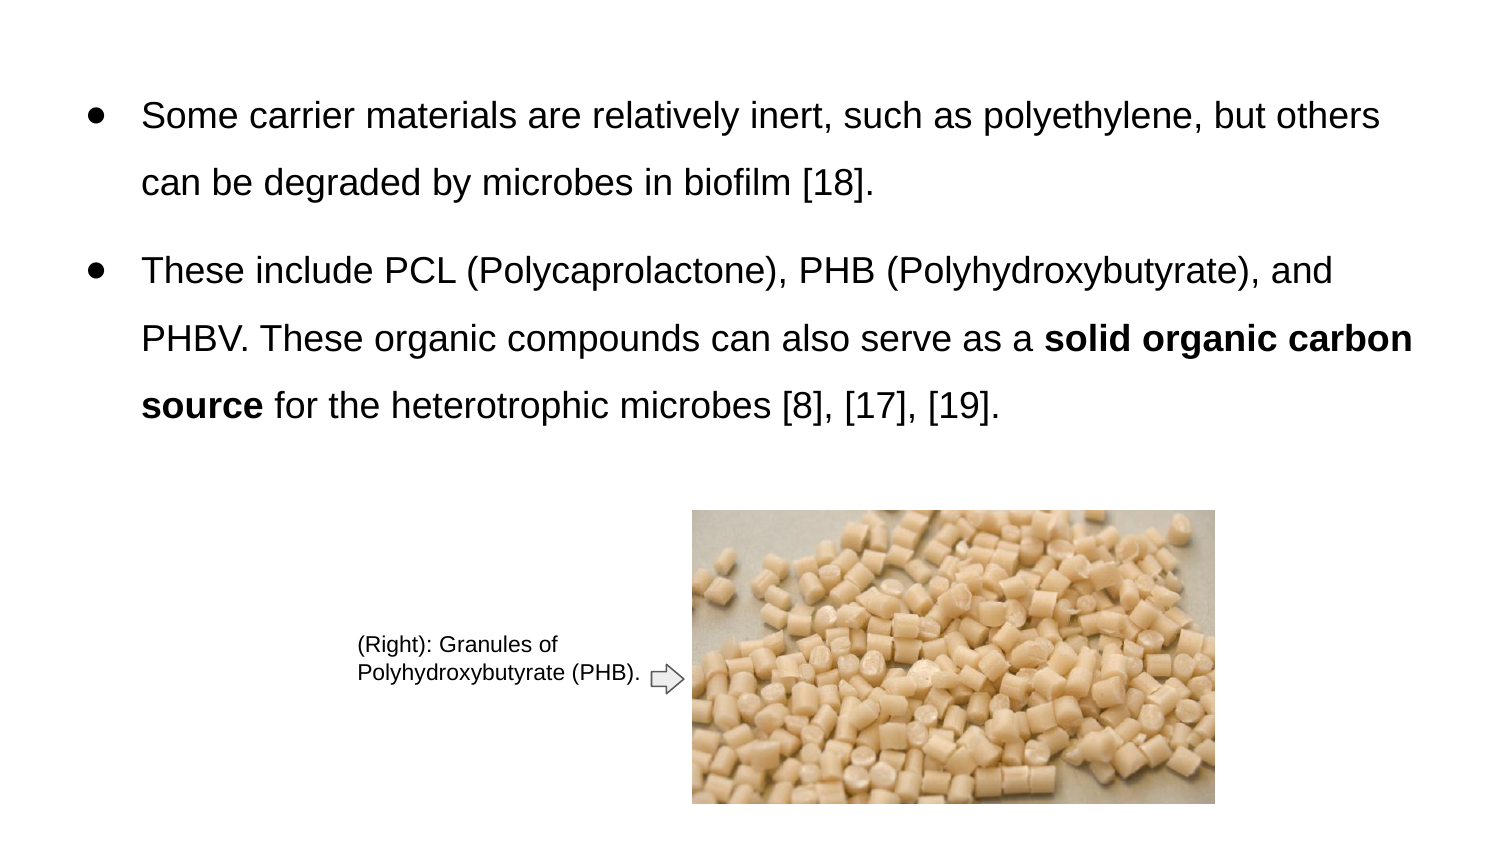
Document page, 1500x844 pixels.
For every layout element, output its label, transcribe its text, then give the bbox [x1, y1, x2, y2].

picture [692, 510, 1216, 804]
text_box (Right): Granules of Polyhydroxybutyrate (PHB). [342, 614, 687, 714]
list Some carrier materials are relatively inert, such as polyethylene, but others can be degraded by microbes in biofilm [18]. These include PCL (Polycaprolactone), PHB (Polyhydroxybutyrate), and PHBV. These organic compounds can also serve as a solid organic carbon source for the heterotrophic microbes [8], [17], [19]. [51, 53, 1449, 750]
